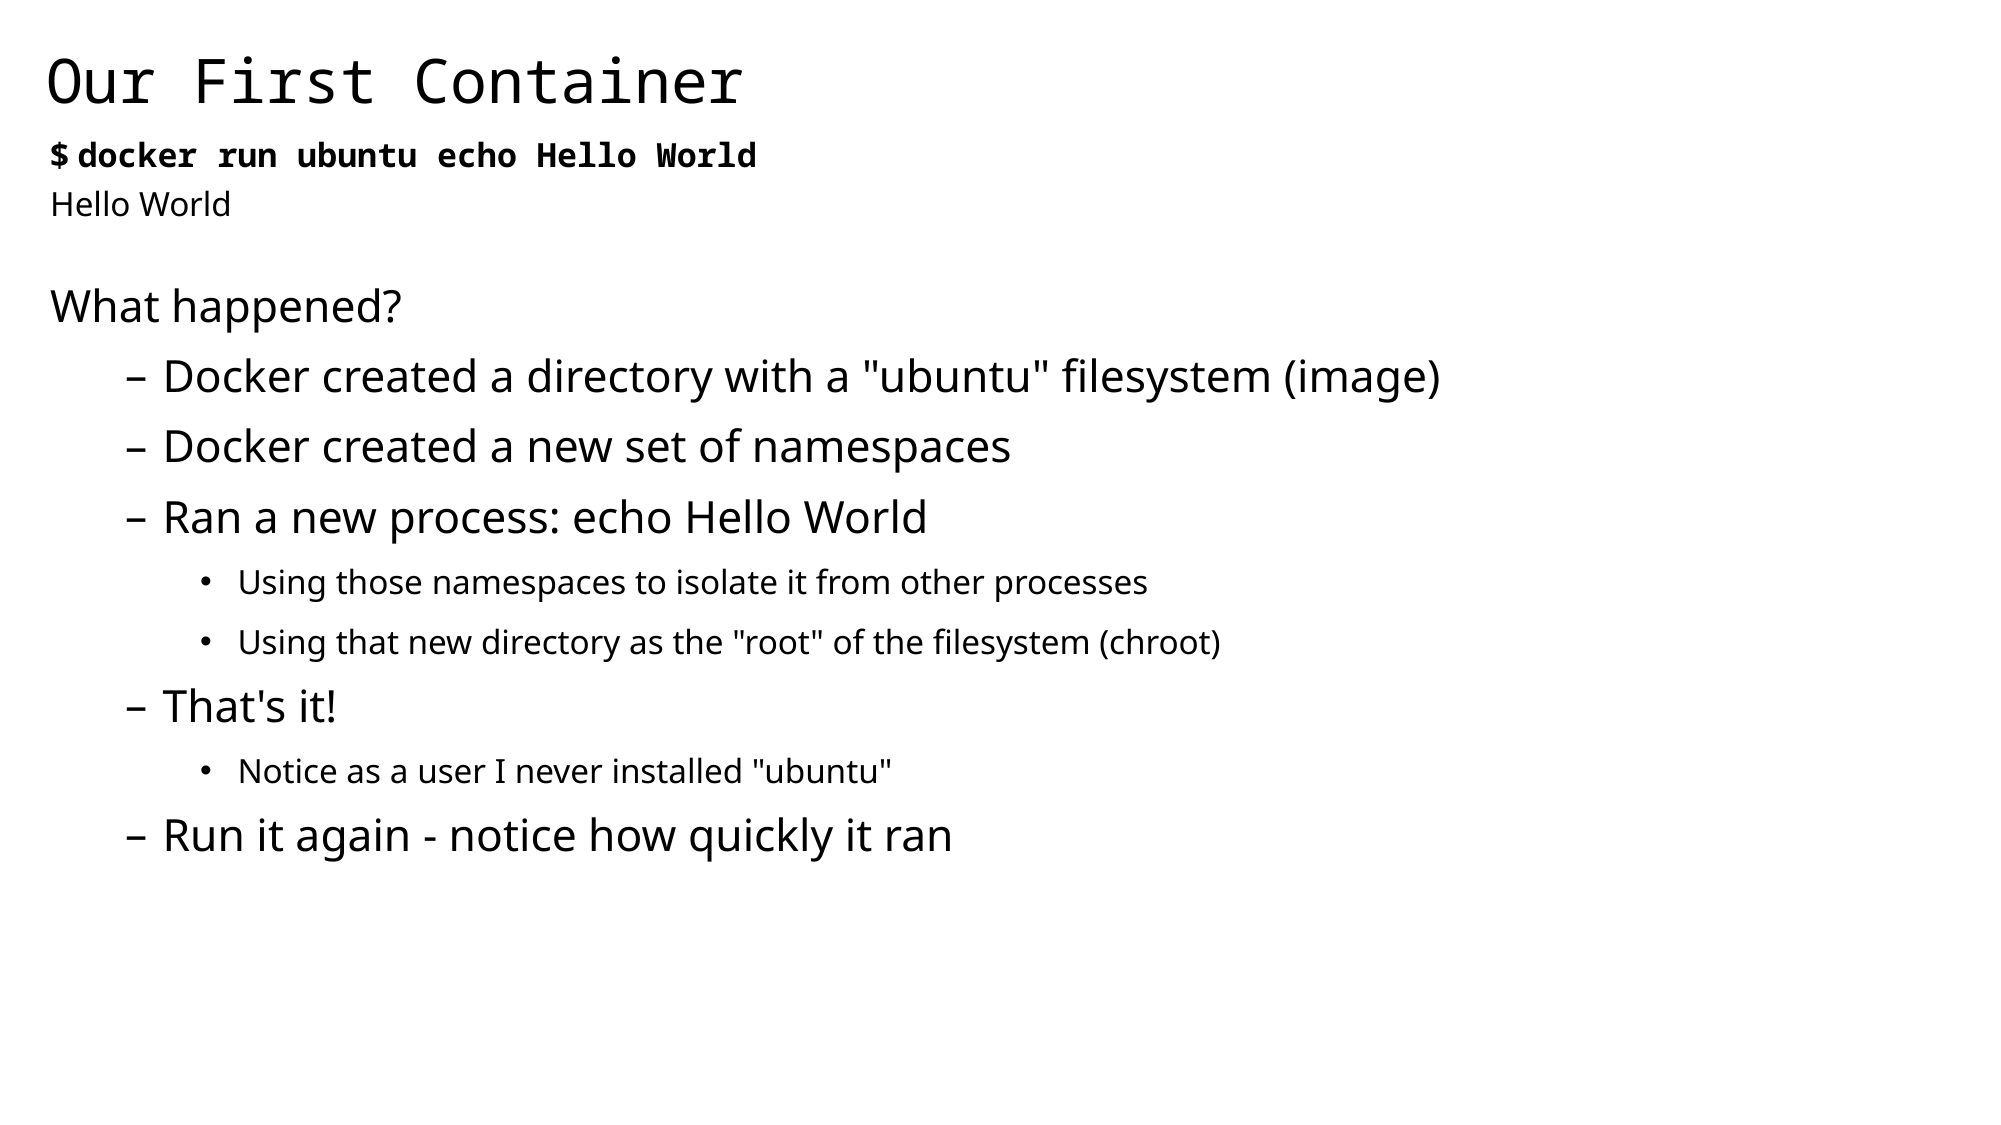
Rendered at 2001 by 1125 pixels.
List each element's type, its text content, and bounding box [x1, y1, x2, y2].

title Our First Container [46, 38, 1178, 215]
list $ docker run ubuntu echo Hello World Hello World What happened? Docker created a directory with a "ubuntu" filesystem (image) Docker created a new set of namespaces Ran a new process: echo Hello World Using those namespaces to isolate it from other processes Using that new directory as the "root" of the filesystem (chroot) That's it! Notice as a user I never installed "ubuntu" Run it again - notice how quickly it ran [50, 141, 1860, 938]
